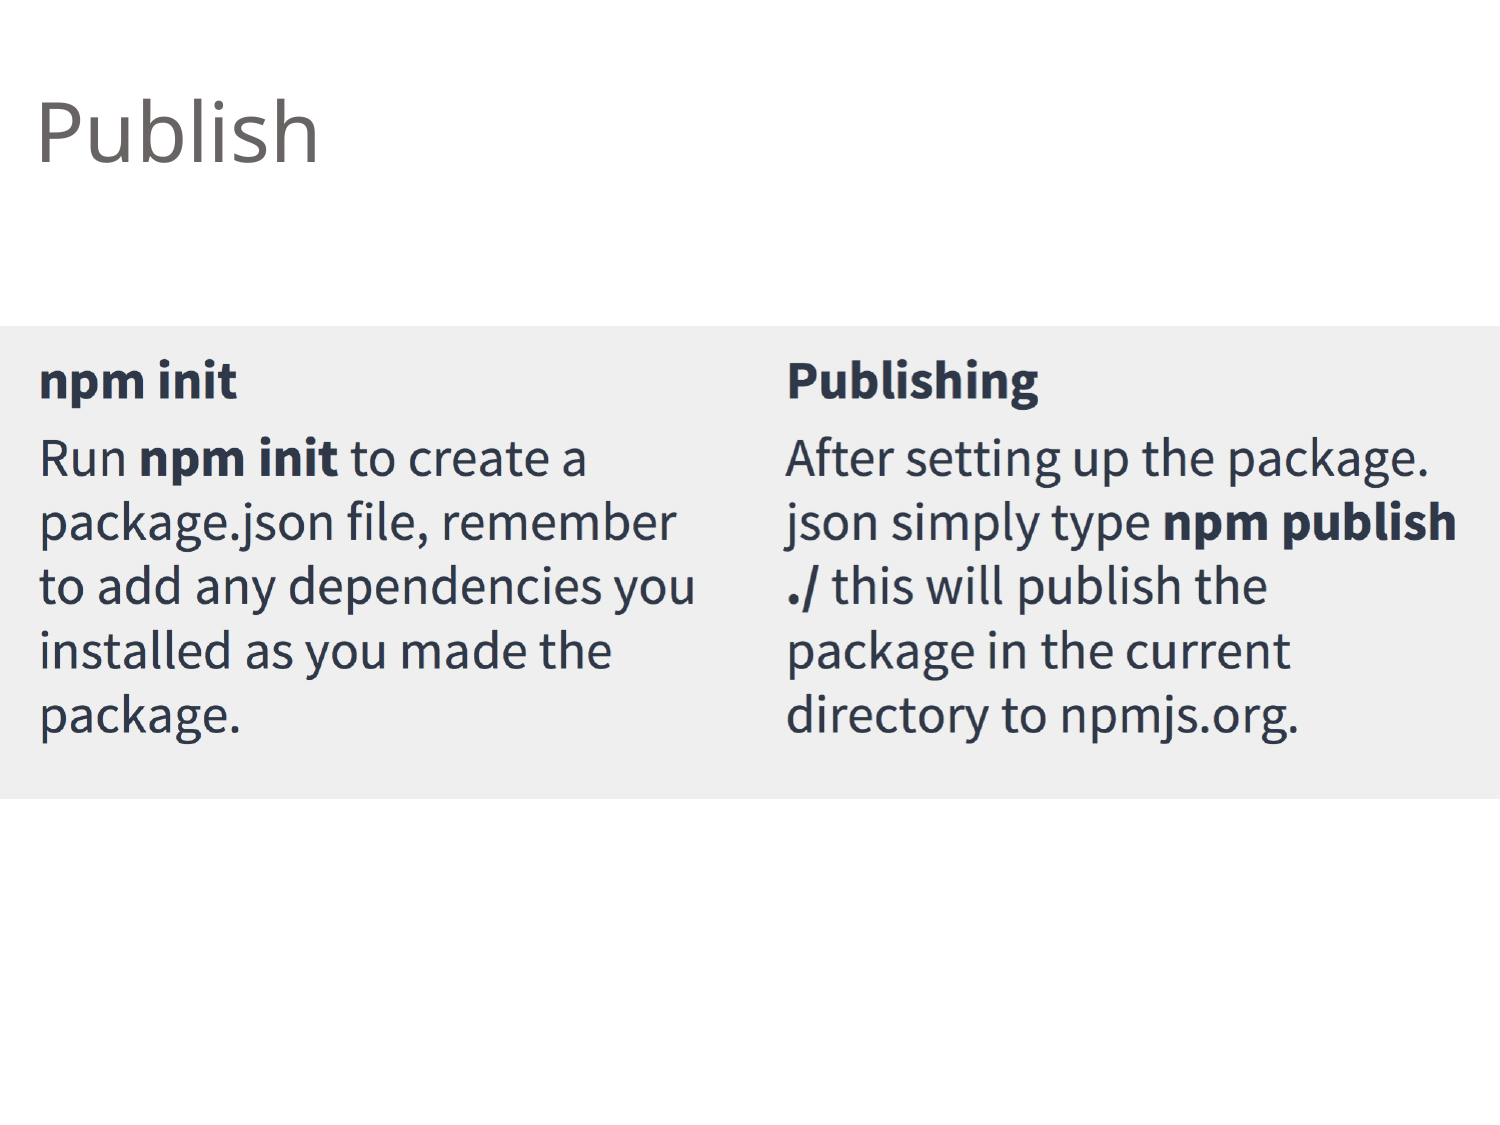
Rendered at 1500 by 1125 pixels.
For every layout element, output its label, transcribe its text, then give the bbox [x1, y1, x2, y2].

picture [0, 326, 1500, 799]
text_box Publish [19, 64, 945, 195]
